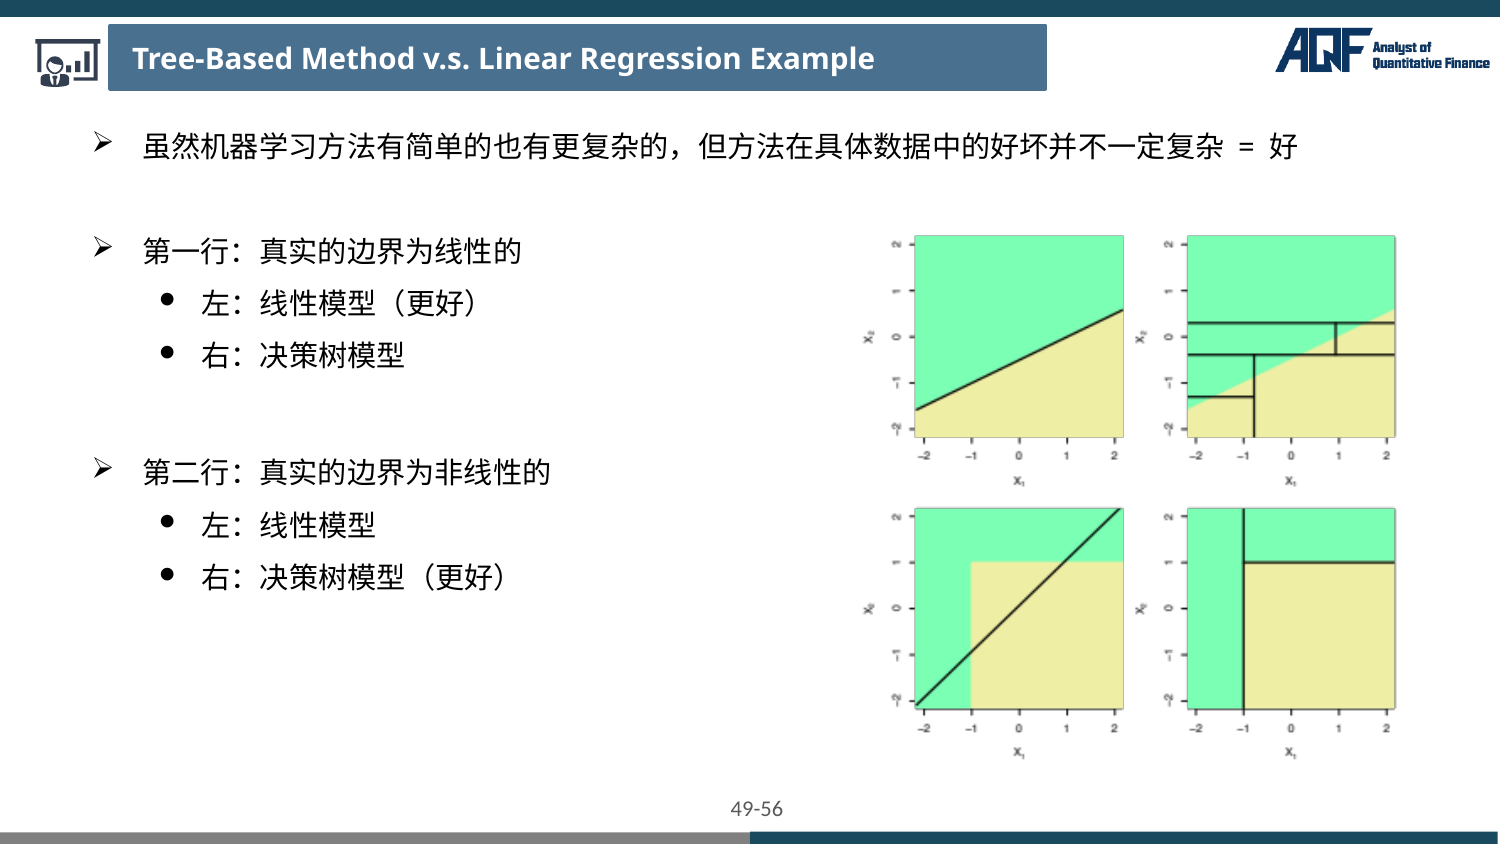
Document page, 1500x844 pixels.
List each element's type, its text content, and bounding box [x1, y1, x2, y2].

picture [1252, 2, 1500, 102]
list Tree-Based Method v.s. Linear Regression Example [117, 32, 1039, 84]
list 虽然机器学习方法有简单的也有更复杂的，但方法在具体数据中的好坏并不一定复杂 = 好 第一行：真实的边界为线性的 左：线性模型（更好） 右：决策树模型 第二行：真实的边界为非线性的 左：线性模型 右：决策树模型（更好） [76, 102, 1424, 752]
picture [836, 199, 1424, 772]
